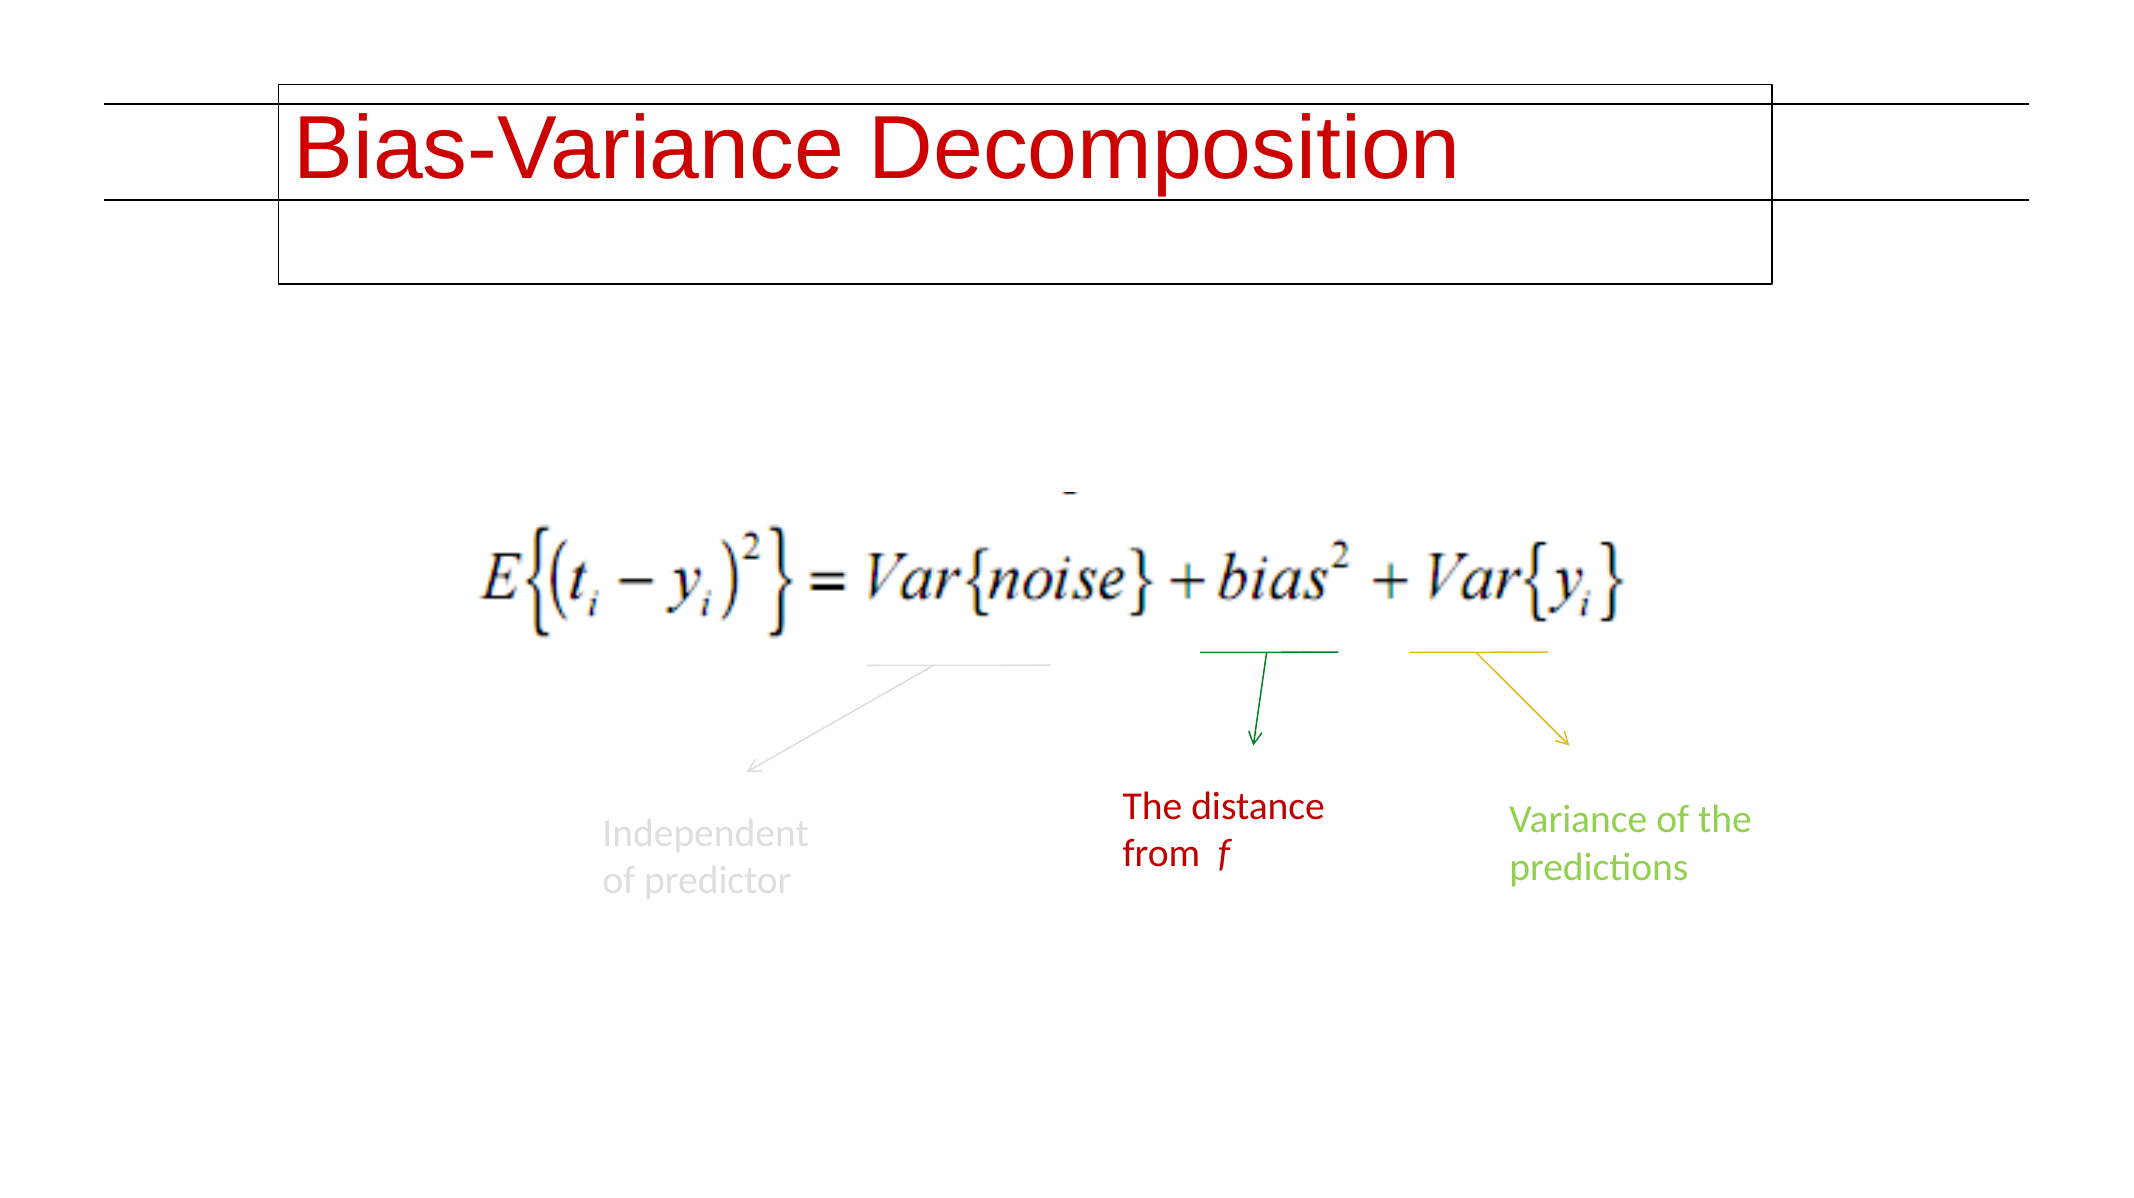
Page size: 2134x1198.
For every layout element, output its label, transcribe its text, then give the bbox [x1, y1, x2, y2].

text_box The distance from f [1106, 771, 1394, 883]
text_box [1475, 652, 1570, 746]
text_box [746, 665, 934, 773]
text_box Independent of predictor [586, 798, 868, 910]
text_box Variance of the predictions [1493, 785, 1818, 897]
title Bias-Variance Decomposition [278, 84, 1773, 285]
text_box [1213, 692, 1307, 706]
picture [453, 492, 1704, 656]
